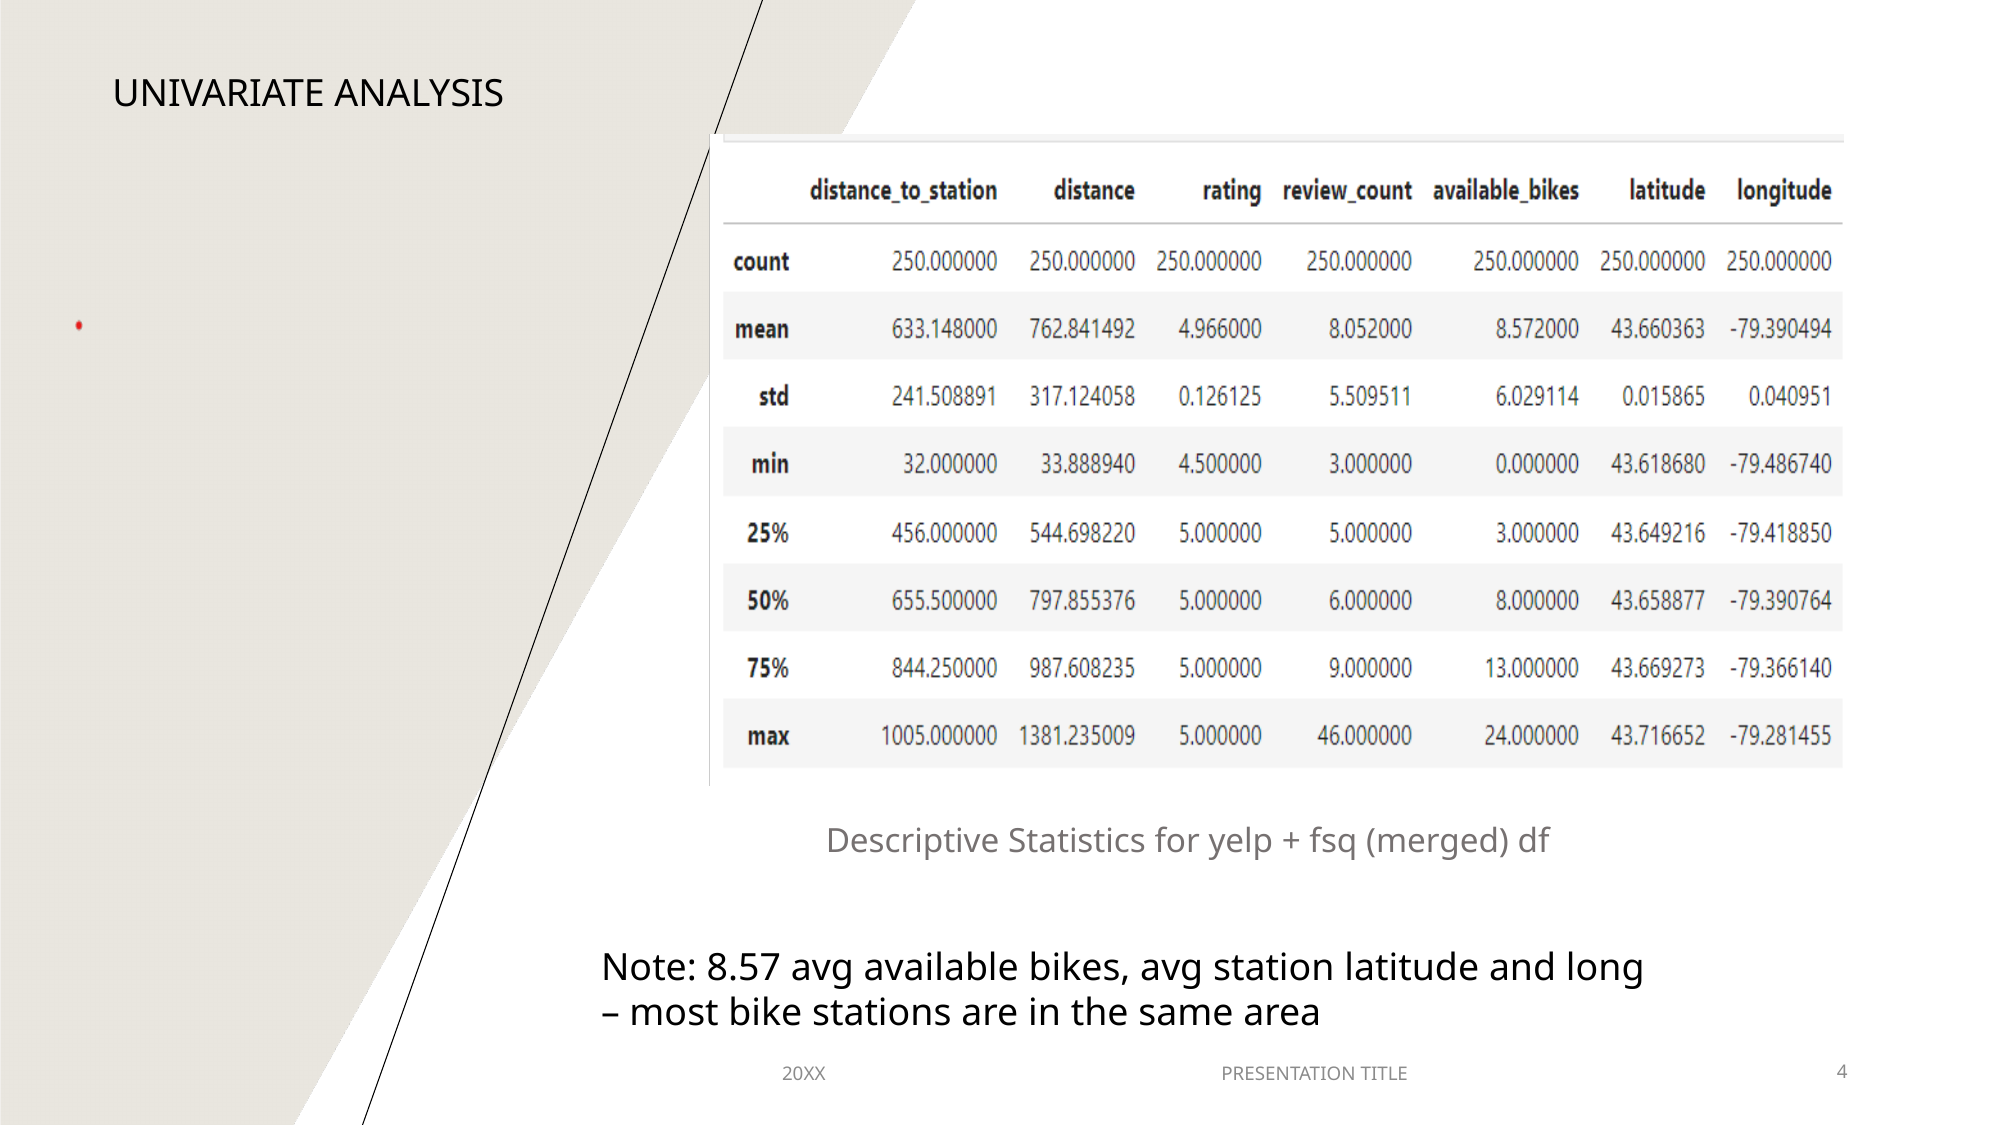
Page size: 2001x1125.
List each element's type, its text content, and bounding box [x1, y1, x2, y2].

slide_number 20XX [767, 1042, 1046, 1103]
footer PRESENTATION TITLE [1106, 1042, 1524, 1103]
text_box UNIVARIATE ANALYSIS [97, 61, 576, 122]
text_box Note: 8.57 avg available bikes, avg station latitude and long – most bike stations are in the same area [586, 935, 1674, 1041]
slide_number 4 [1584, 1042, 1863, 1103]
picture [0, 0, 1844, 1125]
subtitle Descriptive Statistics for yelp + fsq (merged) df [810, 807, 1910, 868]
